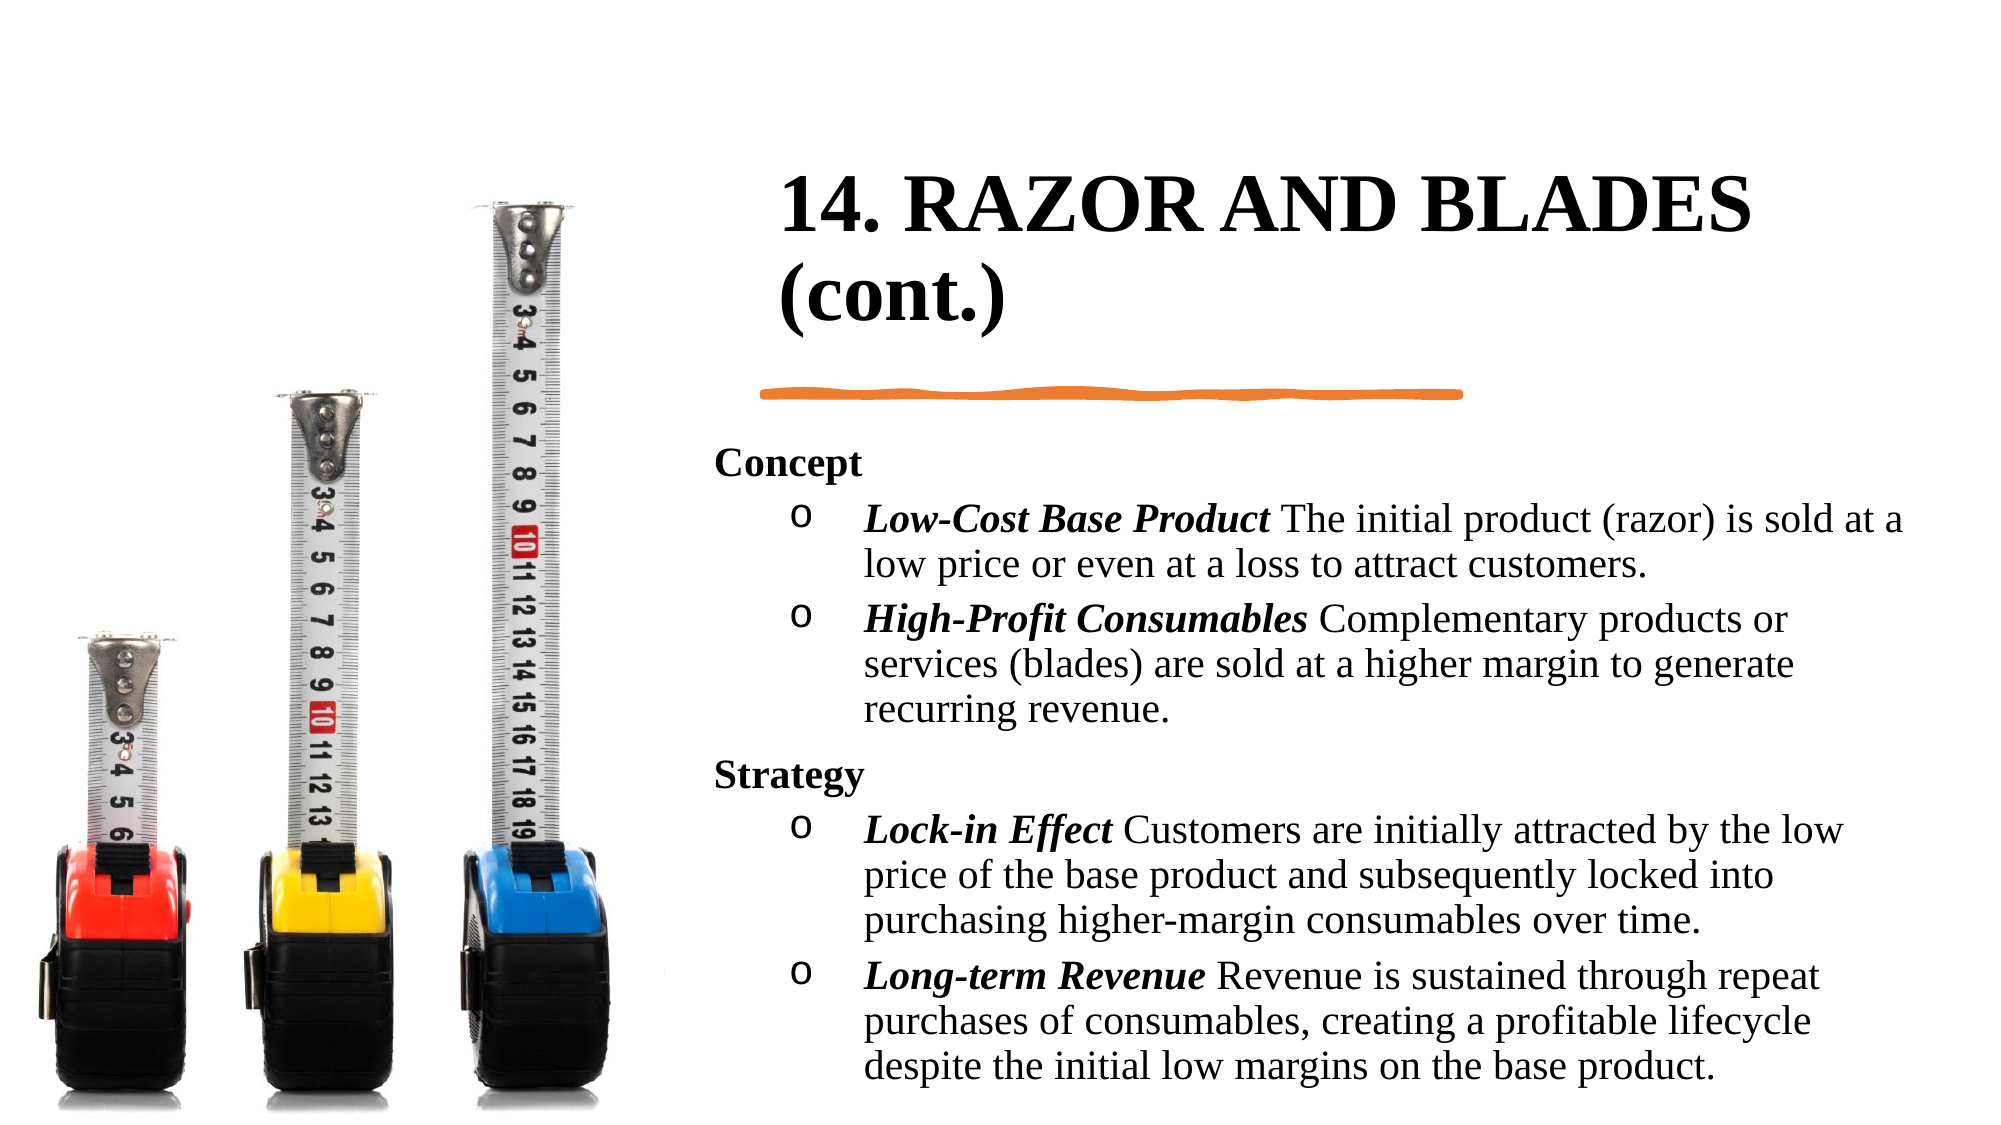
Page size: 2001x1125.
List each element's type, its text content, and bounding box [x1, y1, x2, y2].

text_box [762, 388, 1461, 399]
text_box [665, 0, 2000, 1125]
picture [0, 0, 665, 1125]
title 14. RAZOR AND BLADES (cont.) [763, 53, 1895, 347]
list Concept Low-Cost Base Product The initial product (razor) is sold at a low price or even at a loss to attract customers. High-Profit Consumables Complementary products or services (blades) are sold at a higher margin to generate recurring revenue. Strategy Lock-in Effect Customers are initially attracted by the low price of the base product and subsequently locked into purchasing higher-margin consumables over time. Long-term Revenue Revenue is sustained through repeat purchases of consumables, creating a profitable lifecycle despite the initial low margins on the base product. [698, 433, 1938, 1122]
